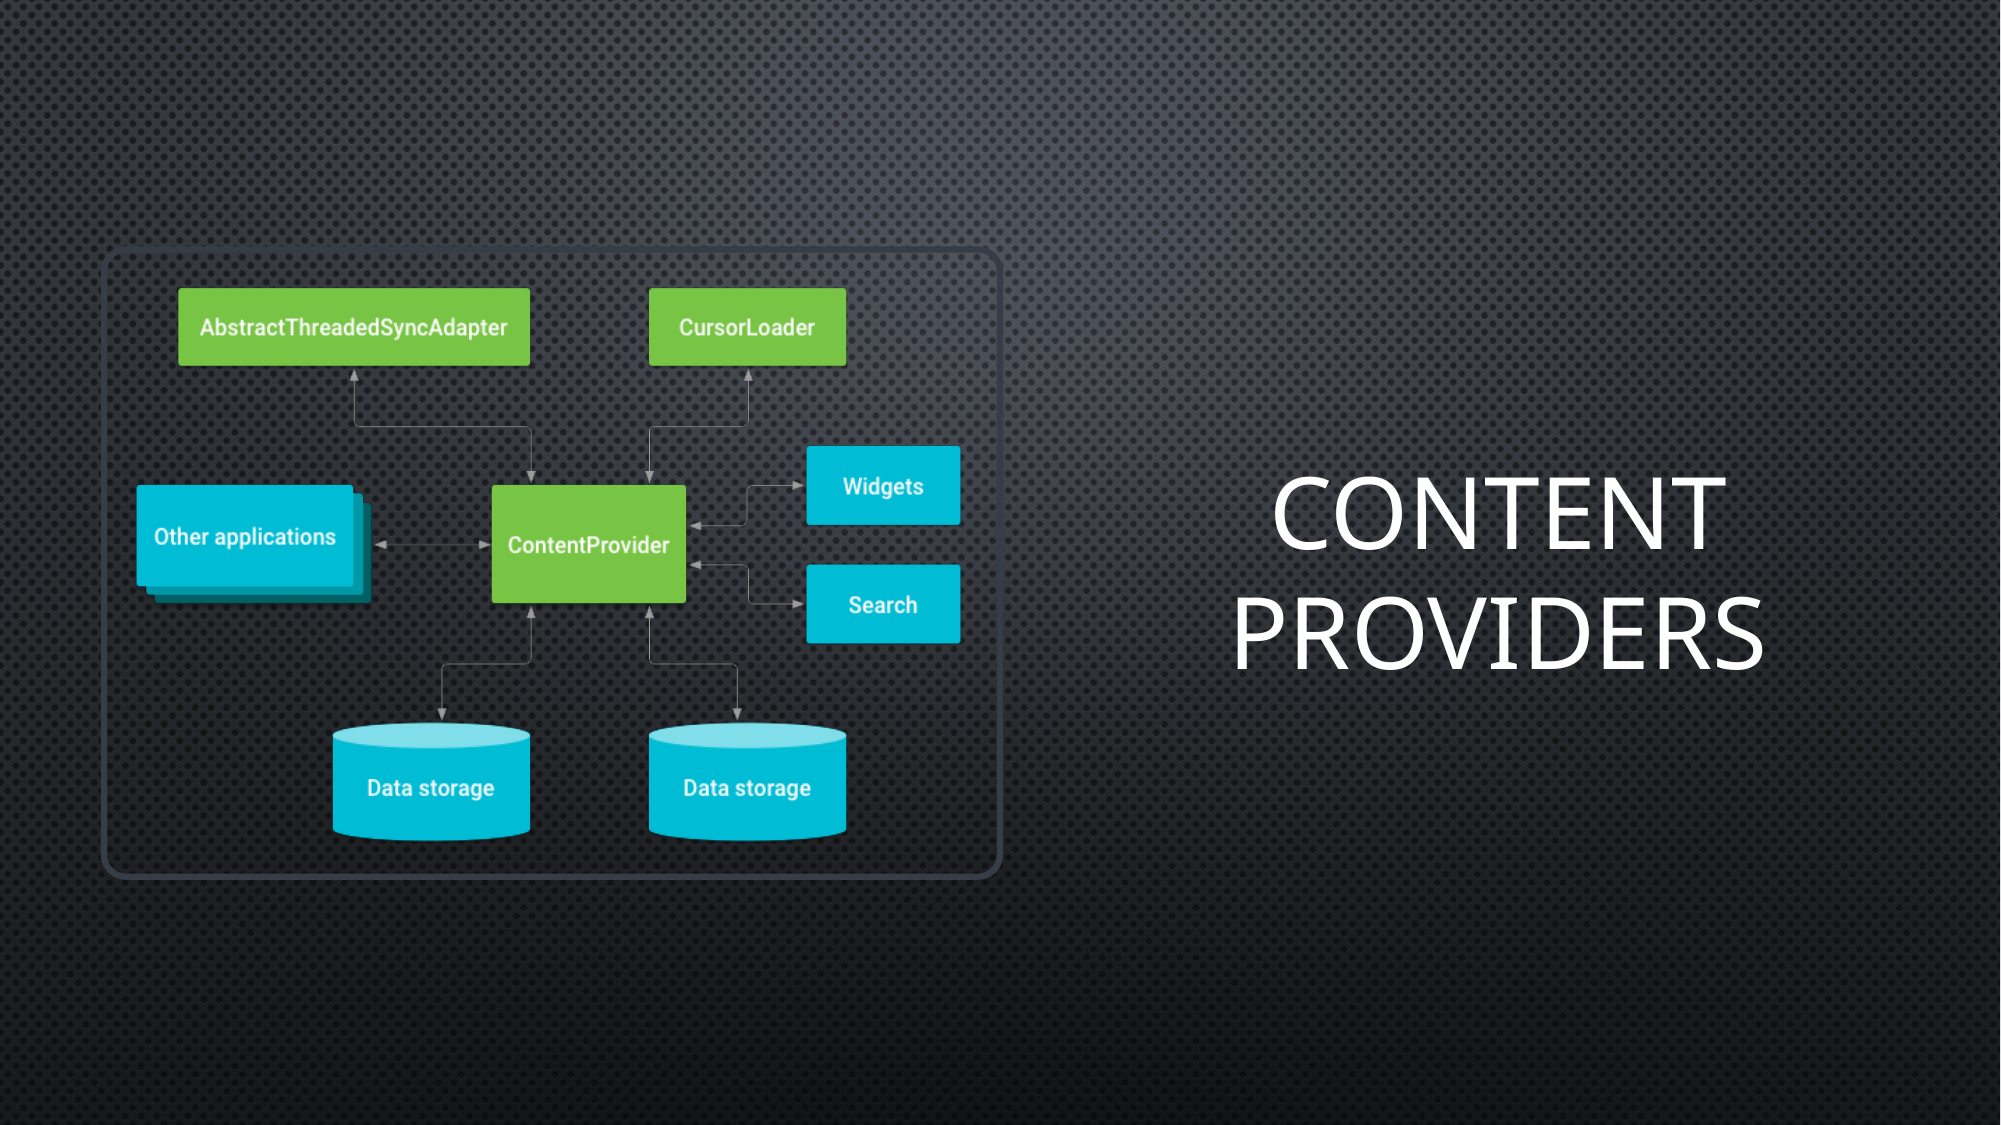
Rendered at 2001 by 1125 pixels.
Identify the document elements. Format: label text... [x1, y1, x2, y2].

picture [103, 249, 1001, 877]
title Content provıders [1104, 99, 1892, 698]
